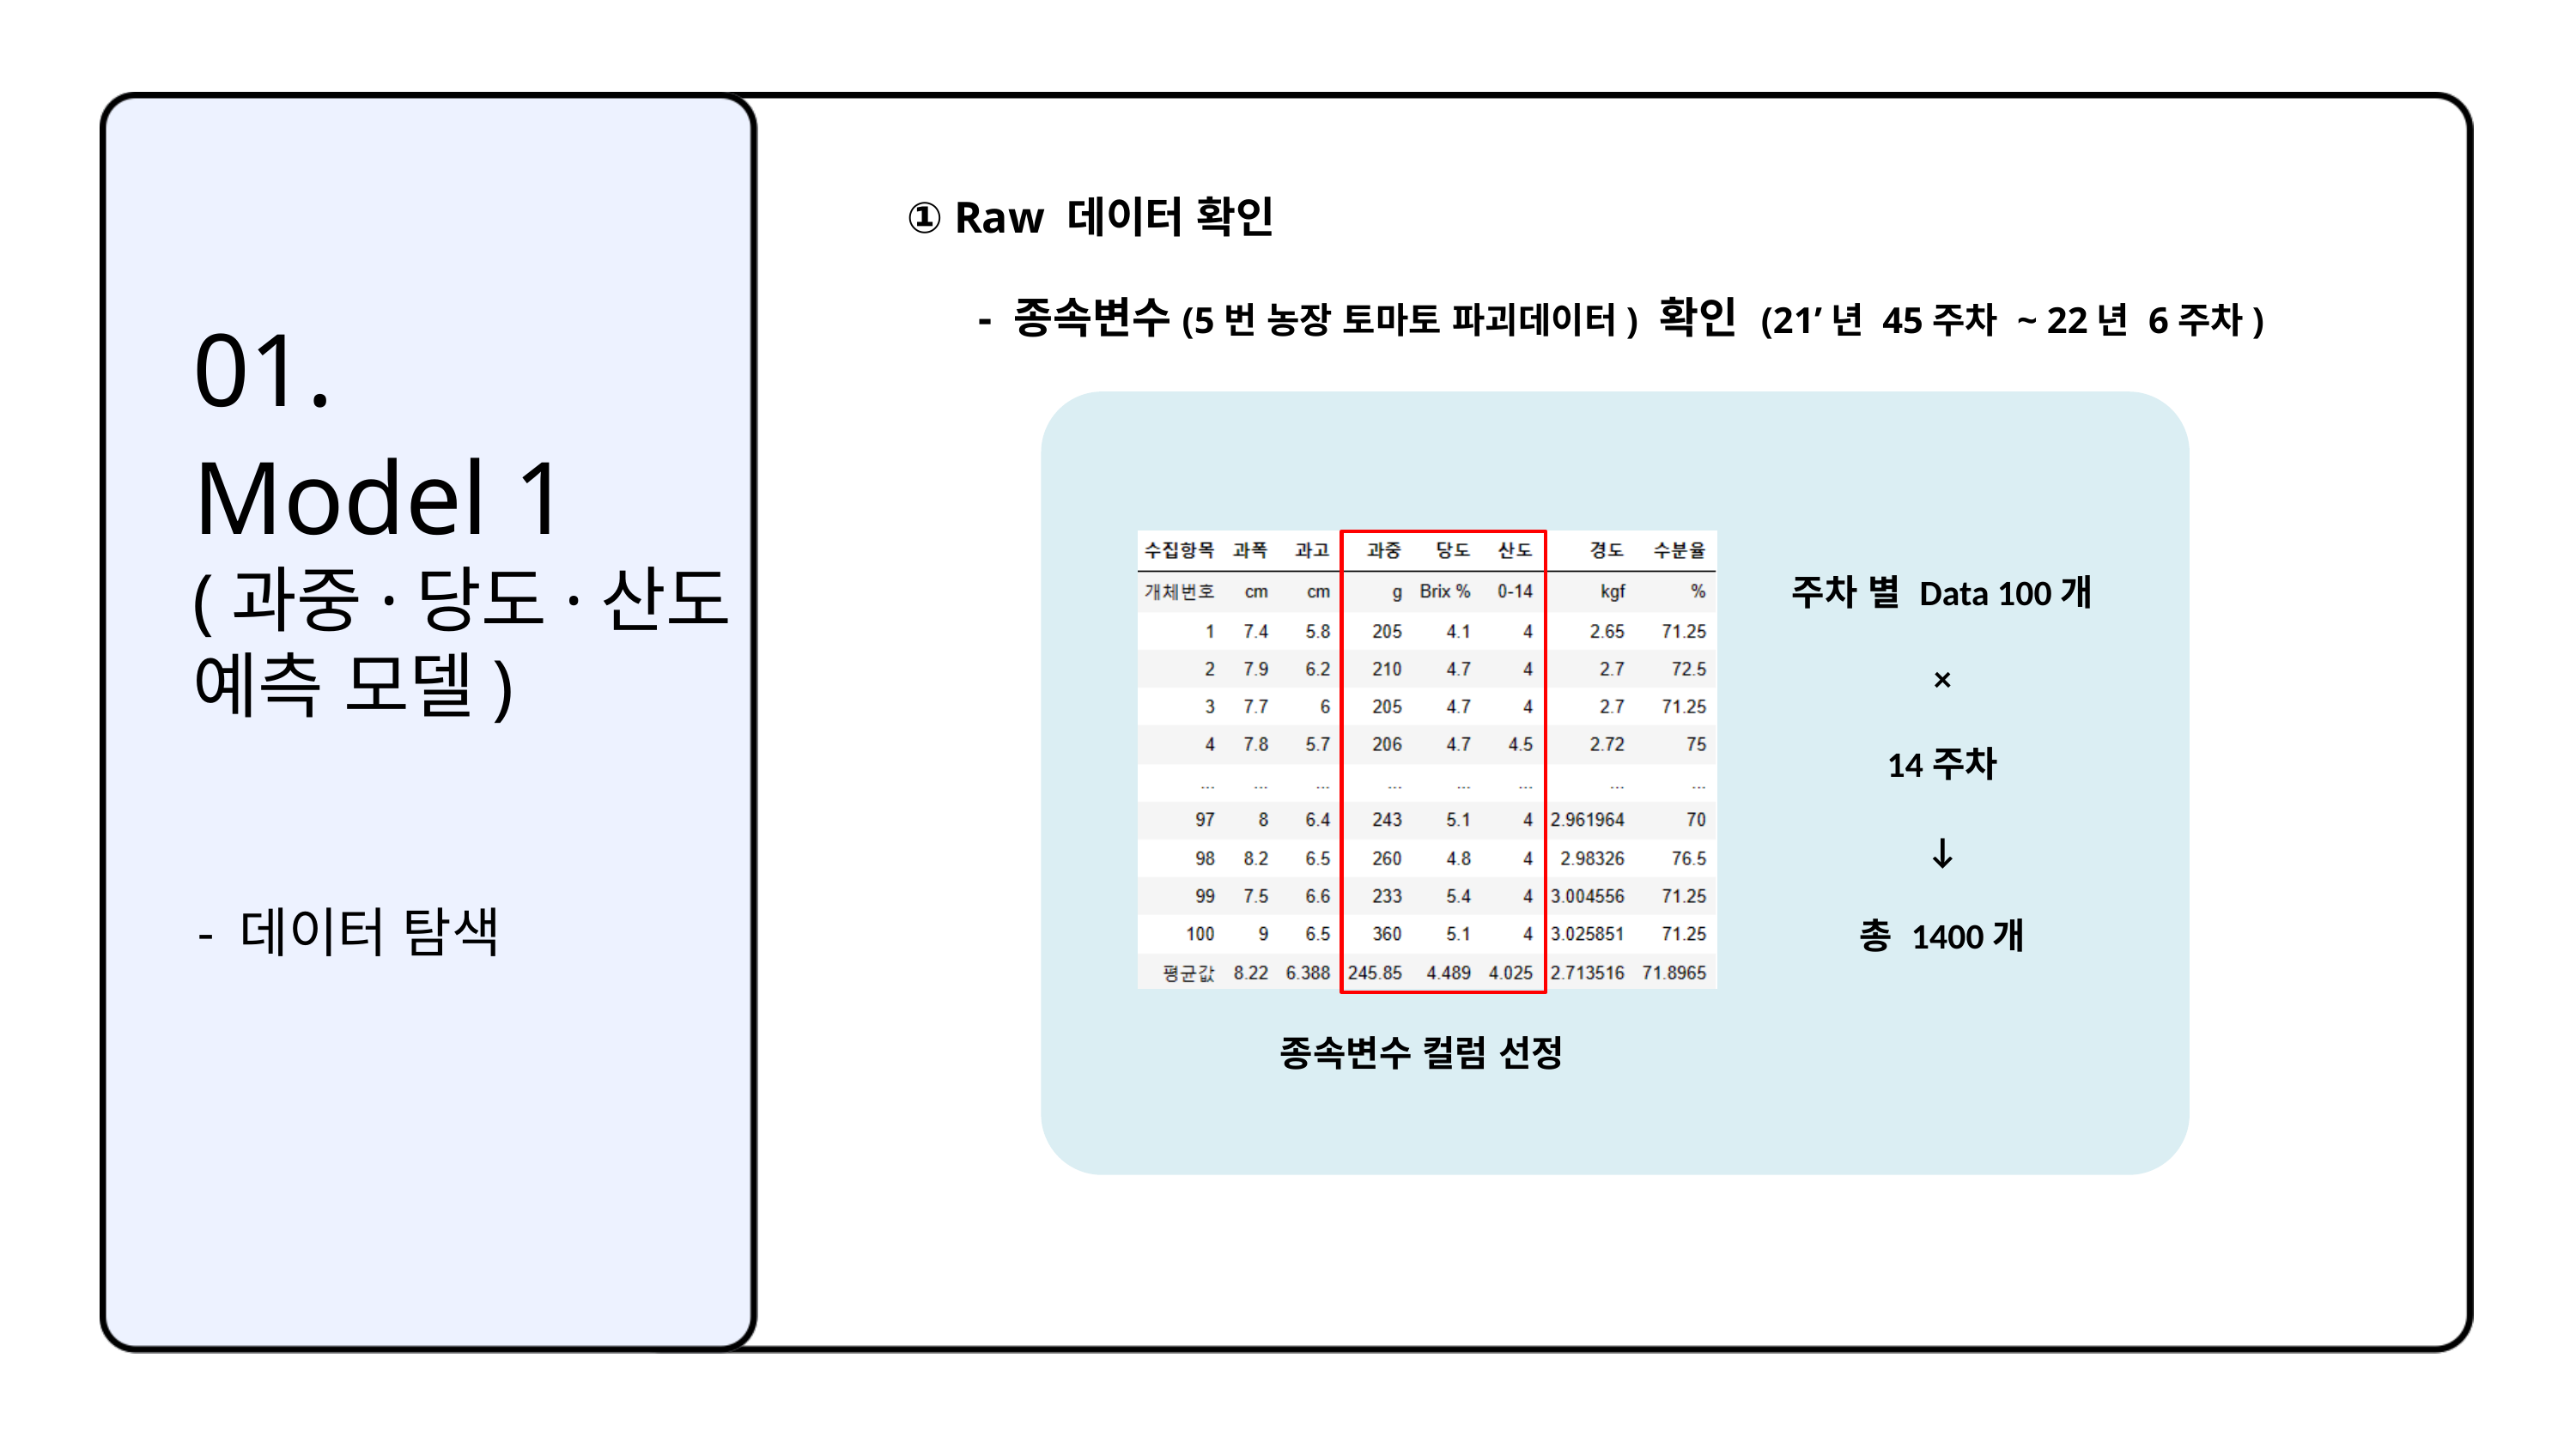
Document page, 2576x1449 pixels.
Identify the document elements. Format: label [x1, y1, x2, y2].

text_box [100, 92, 758, 1355]
text_box [1137, 530, 1718, 993]
text_box [758, 92, 2474, 1355]
